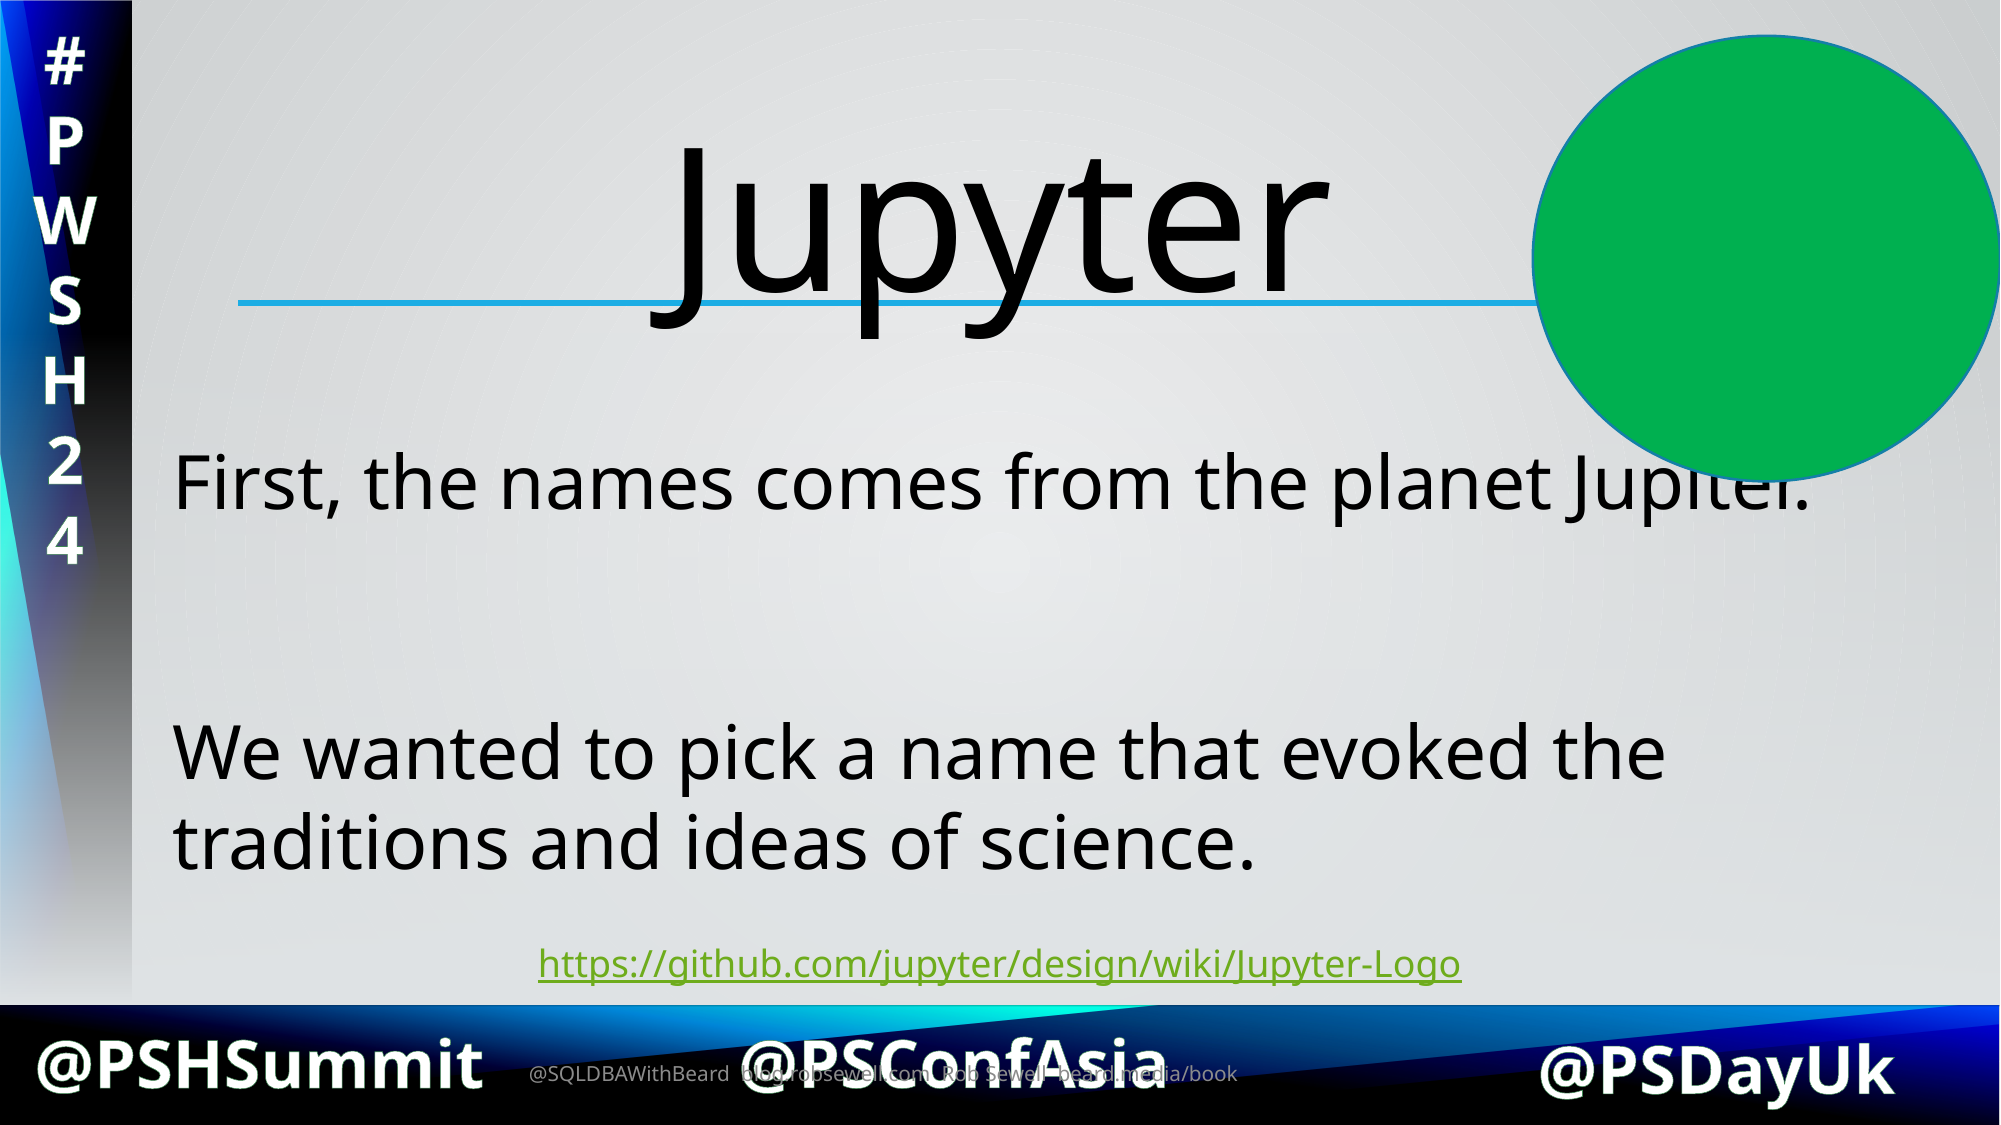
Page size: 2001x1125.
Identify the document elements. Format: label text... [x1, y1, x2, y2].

picture [56, 384, 74, 396]
list Jupyter [613, 35, 1387, 272]
picture [1, 2, 132, 396]
picture [0, 1005, 1999, 1125]
text_box First, the names comes from the planet Jupiter. We wanted to pick a name that evoked the traditions and ideas of science. [157, 427, 1843, 893]
text_box [1531, 34, 2000, 483]
footer @SQLDBAWithBeard blog.robsewell.com Rob Sewell beard.media/book [513, 1042, 1338, 1103]
text_box https://github.com/jupyter/design/wiki/Jupyter-Logo [523, 932, 1477, 998]
